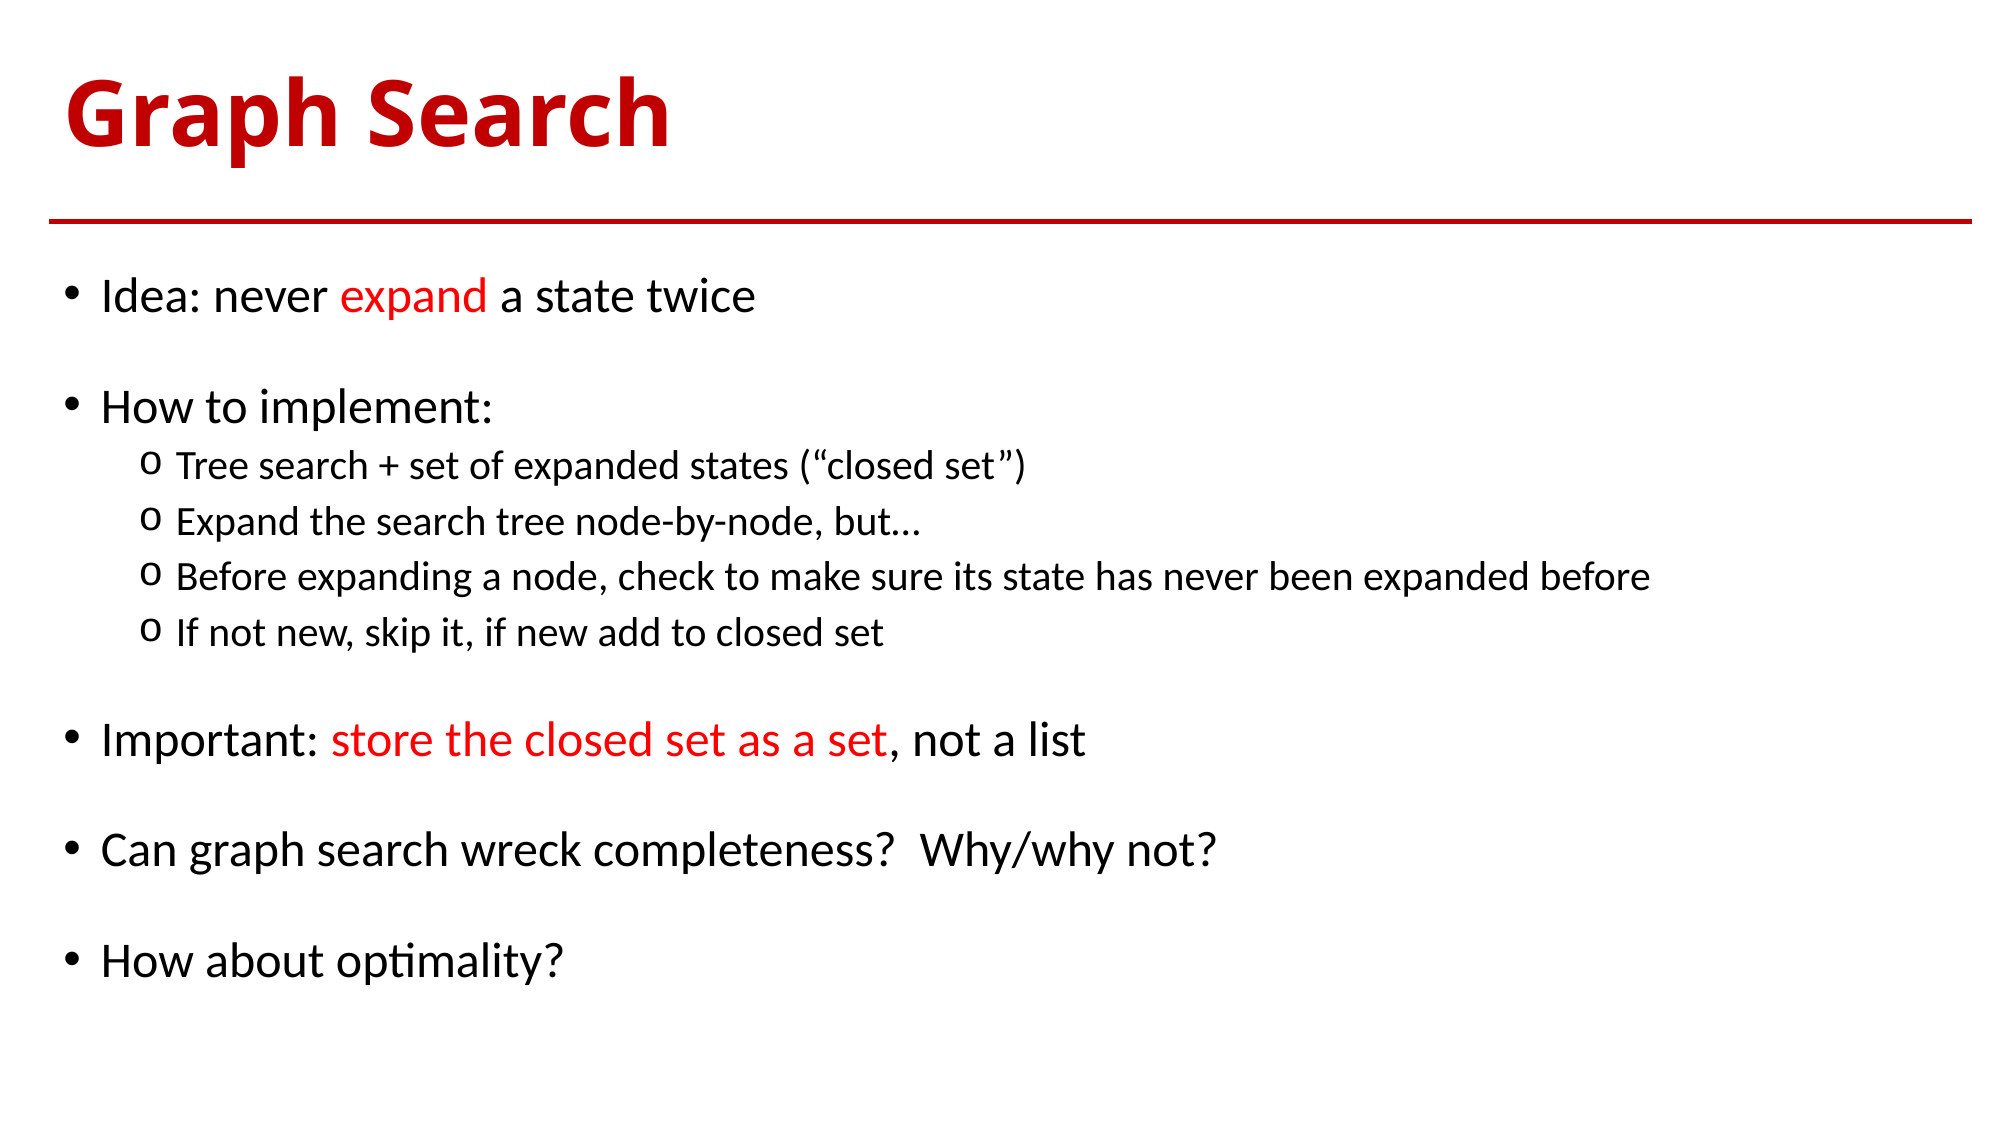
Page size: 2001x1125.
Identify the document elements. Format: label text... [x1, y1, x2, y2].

list Idea: never expand a state twice How to implement: Tree search + set of expanded states (“closed set”) Expand the search tree node-by-node, but… Before expanding a node, check to make sure its state has never been expanded before If not new, skip it, if new add to closed set Important: store the closed set as a set, not a list Can graph search wreck completeness? Why/why not? How about optimality? [48, 224, 1855, 1084]
title Graph Search [48, 41, 1972, 192]
